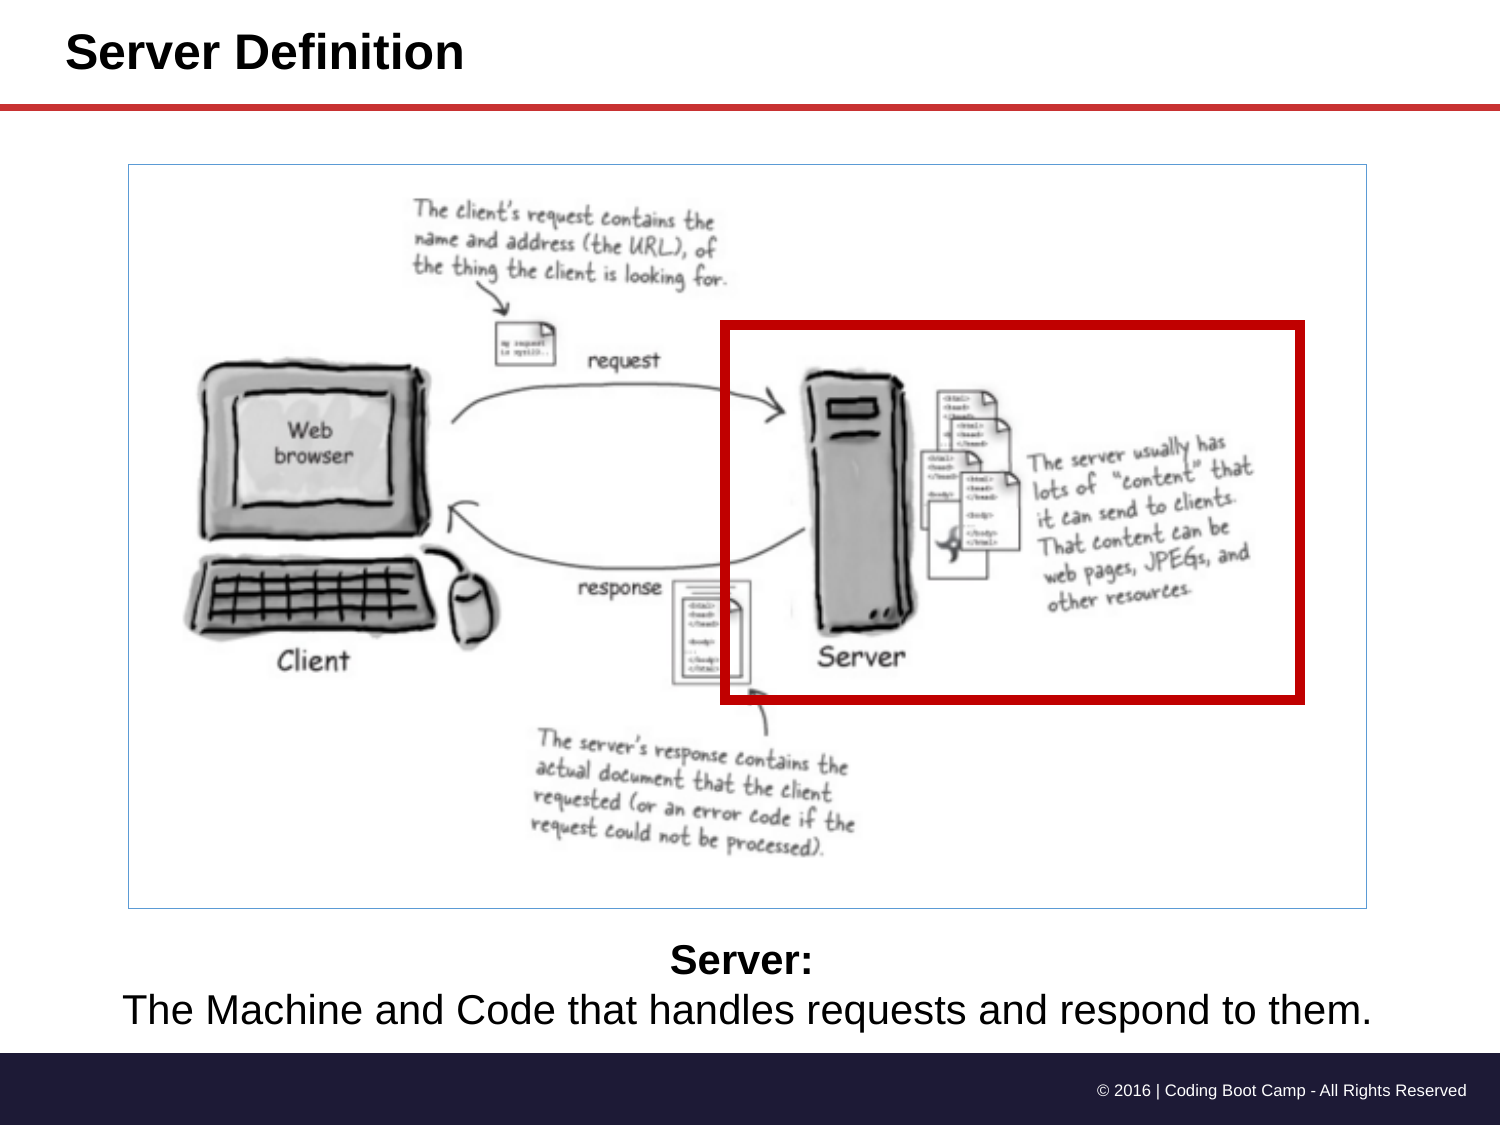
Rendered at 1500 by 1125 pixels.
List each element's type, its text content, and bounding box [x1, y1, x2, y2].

text_box Server: The Machine and Code that handles requests and respond to them. [72, 924, 1423, 1049]
title Server Definition [50, 0, 948, 108]
picture [128, 164, 1367, 909]
